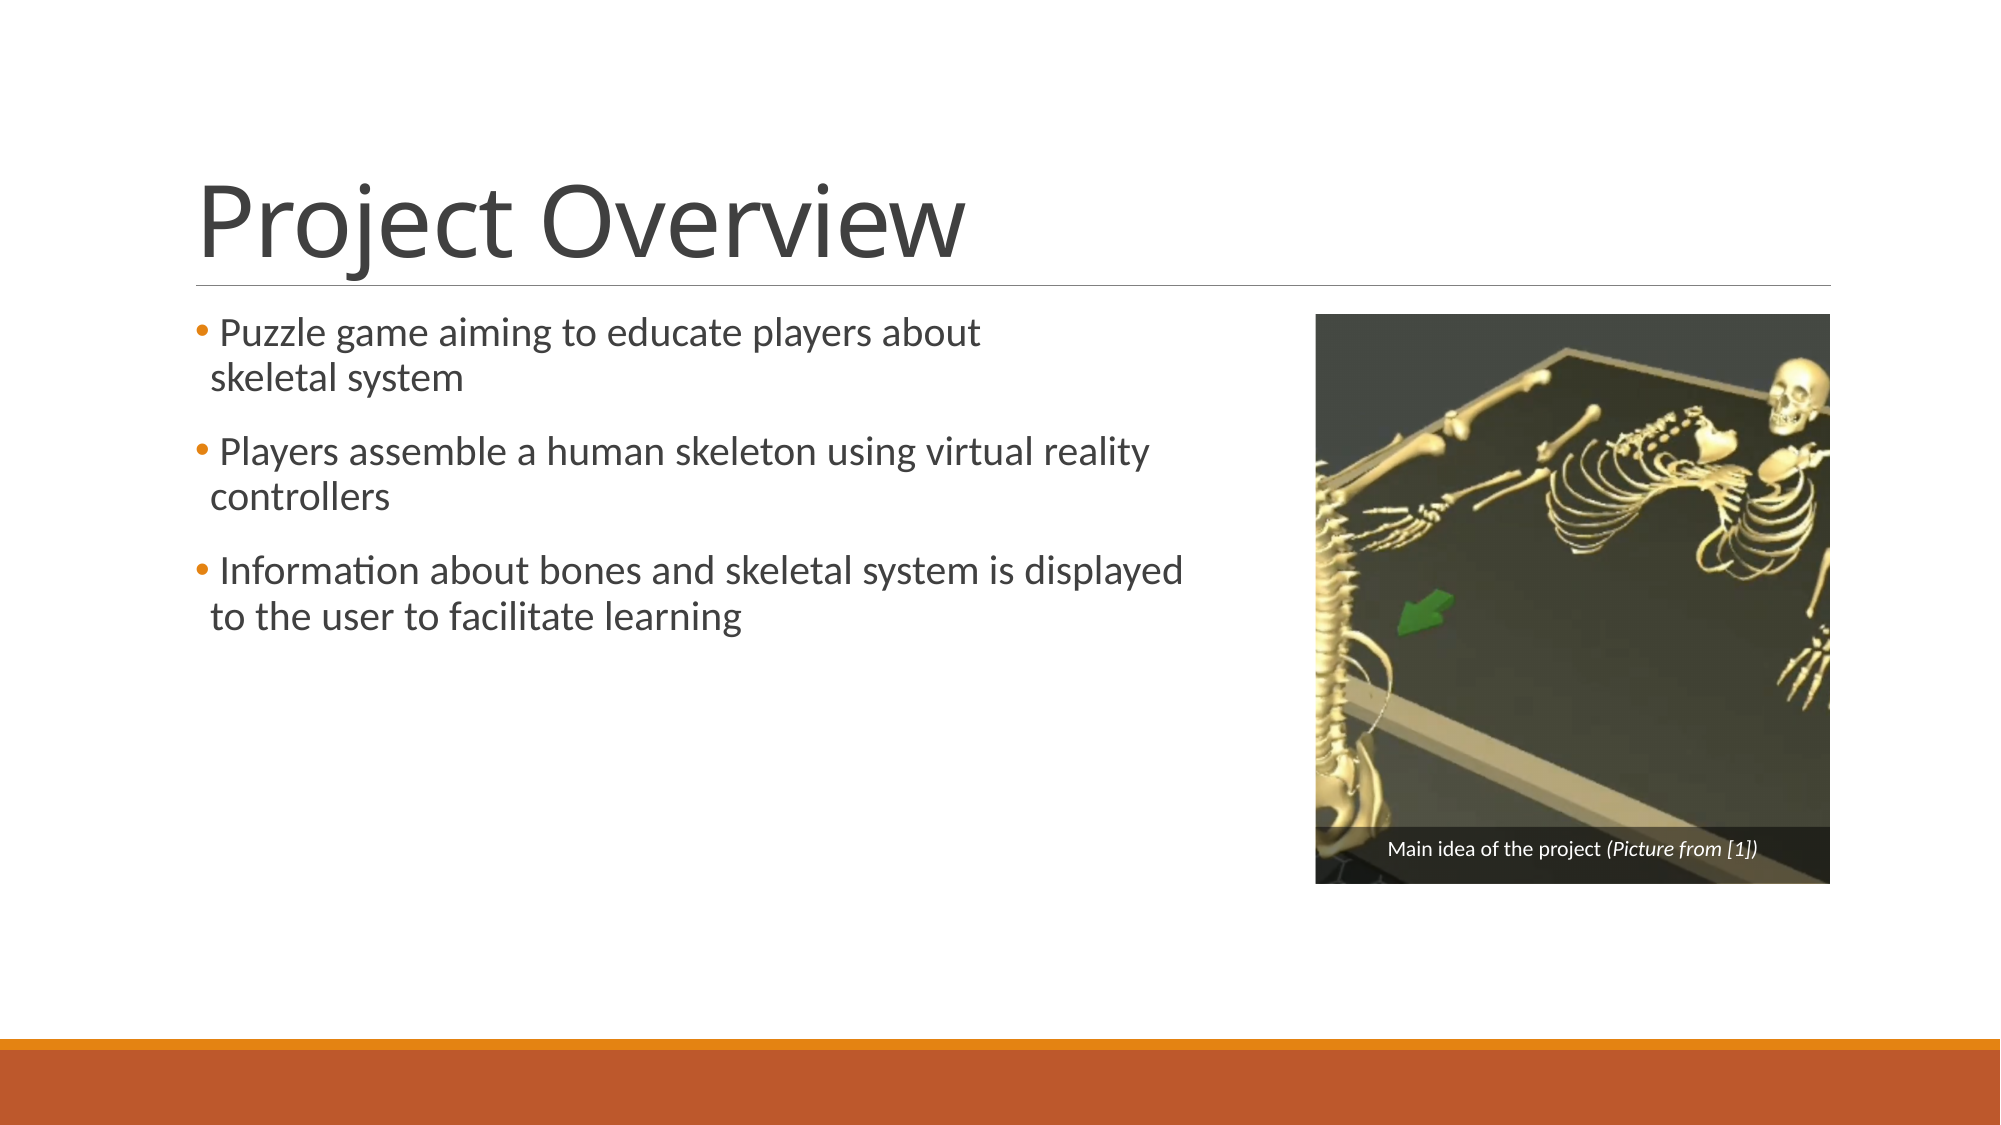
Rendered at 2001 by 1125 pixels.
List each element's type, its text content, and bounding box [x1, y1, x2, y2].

list Puzzle game aiming to educate players about skeletal system Players assemble a human skeleton using virtual reality controllers Information about bones and skeletal system is displayed to the user to facilitate learning [180, 302, 1239, 963]
picture [1315, 313, 1831, 885]
title Project Overview [180, 47, 1830, 285]
